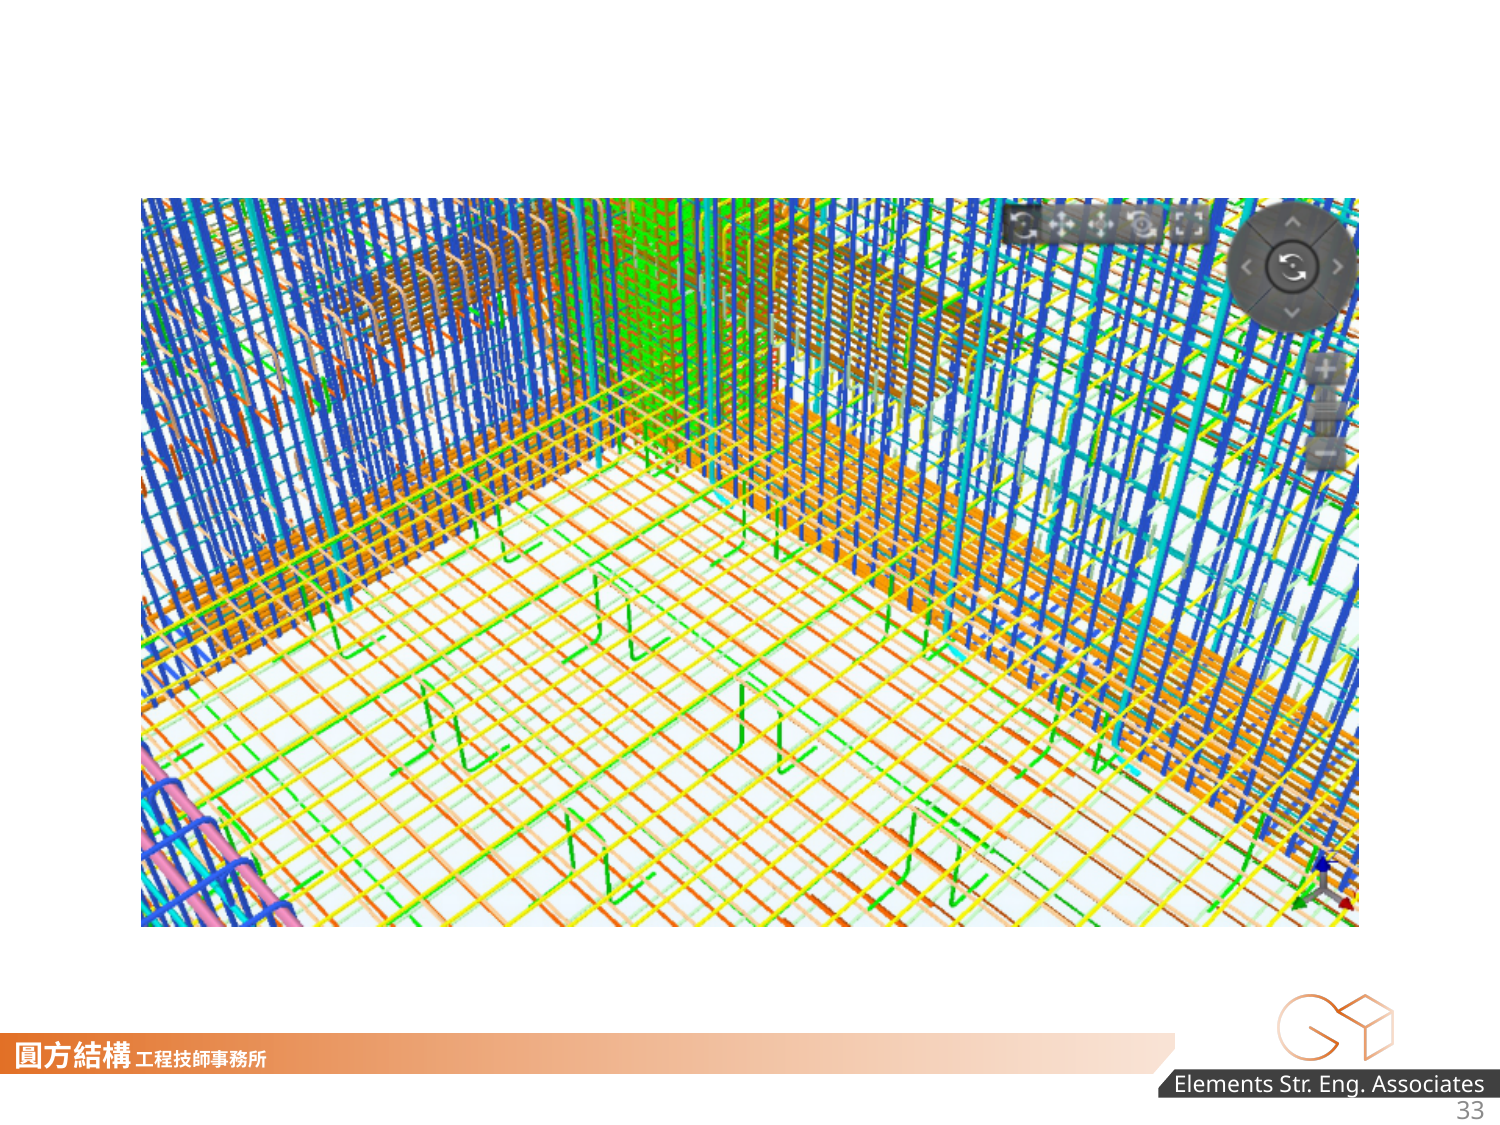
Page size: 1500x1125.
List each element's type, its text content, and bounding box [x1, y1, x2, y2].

picture [141, 198, 1359, 927]
slide_number 33 [1162, 1081, 1500, 1125]
picture [1277, 994, 1394, 1061]
